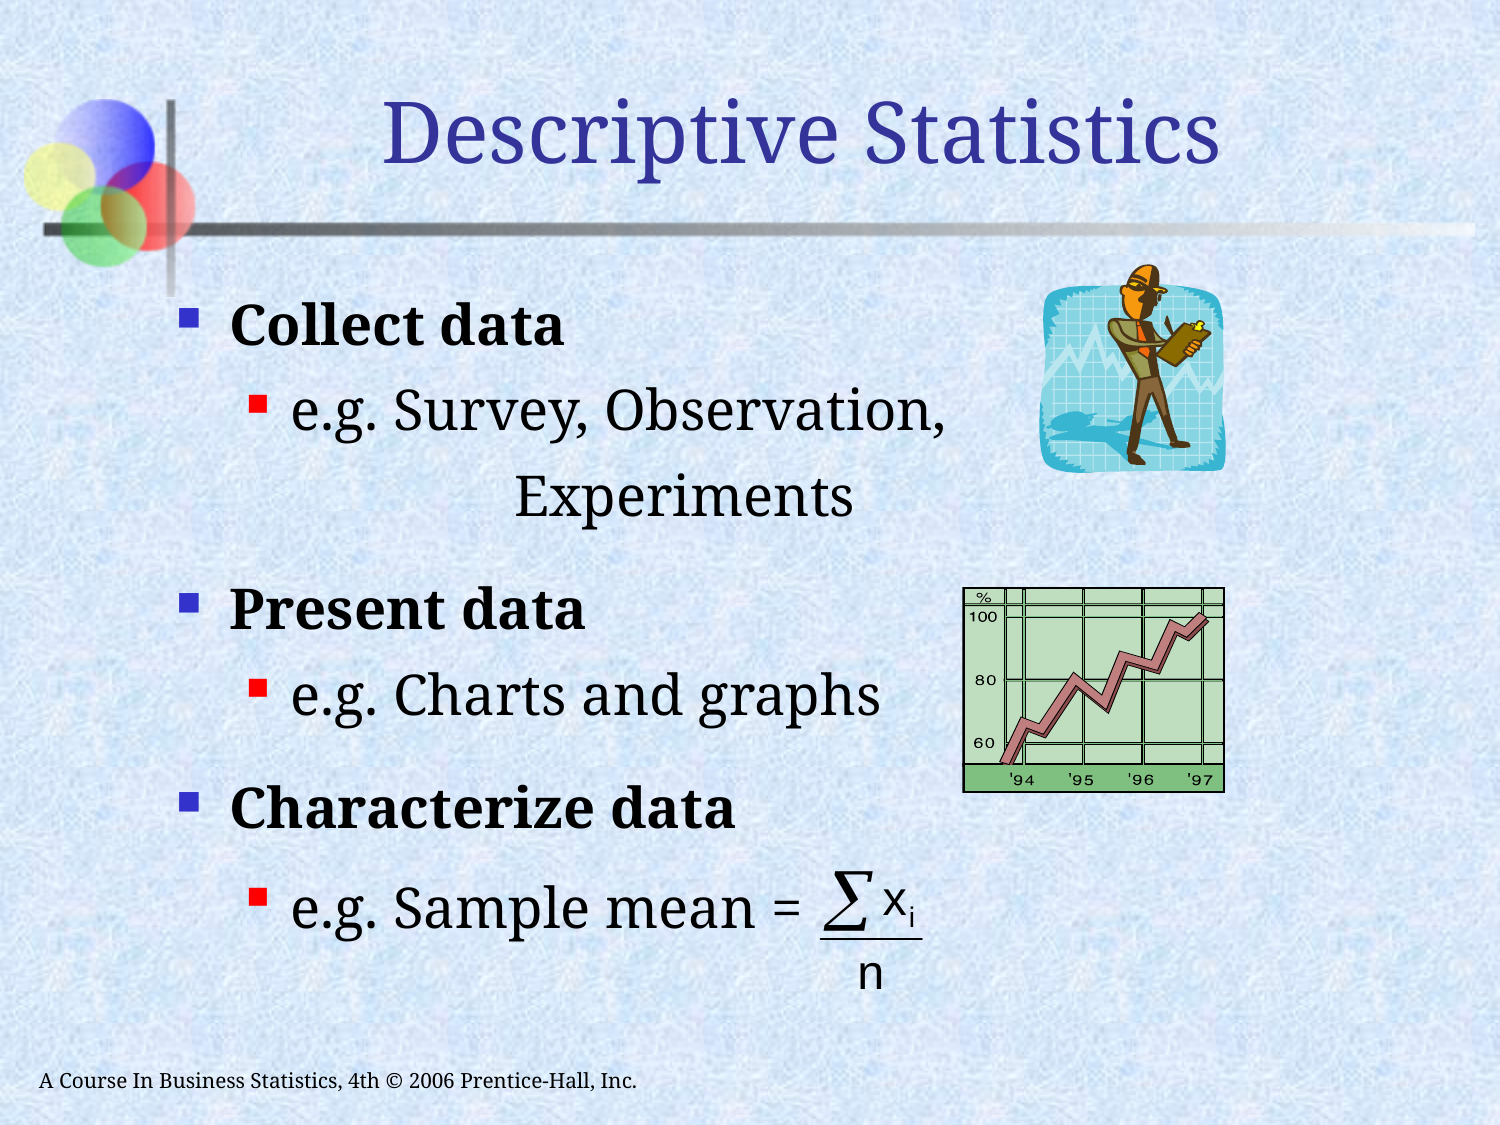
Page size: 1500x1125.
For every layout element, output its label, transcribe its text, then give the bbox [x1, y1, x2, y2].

title Descriptive Statistics [162, 62, 1441, 188]
picture [0, 0, 1500, 1125]
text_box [812, 862, 935, 1001]
footer A Course In Business Statistics, 4th © 2006 Prentice-Hall, Inc. [24, 1050, 788, 1104]
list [962, 587, 1226, 793]
list Collect data e.g. Survey, Observation, Experiments Present data e.g. Charts and graphs Characterize data e.g. Sample mean = [162, 275, 1075, 950]
